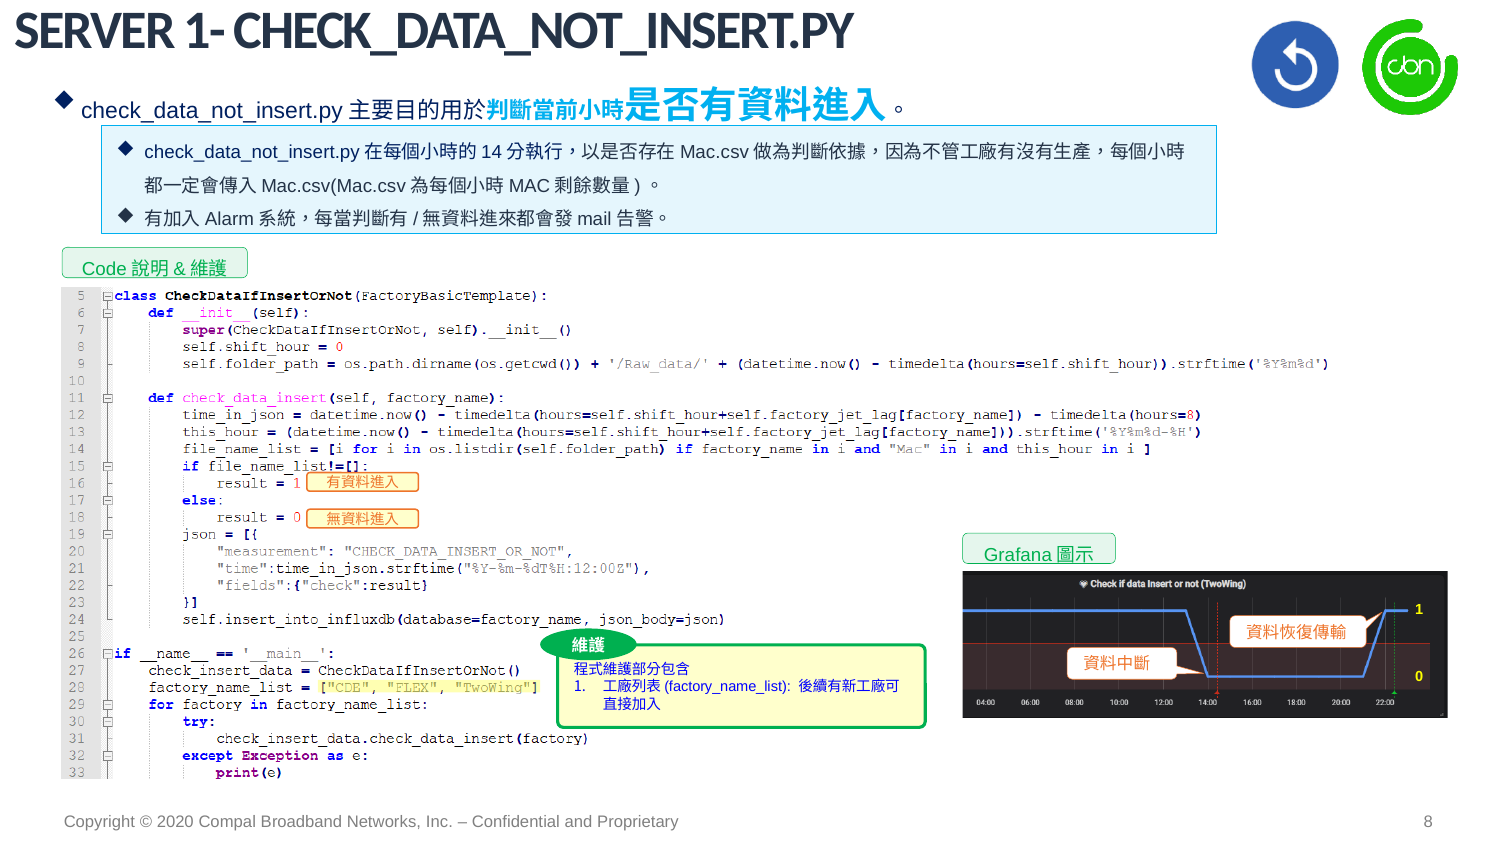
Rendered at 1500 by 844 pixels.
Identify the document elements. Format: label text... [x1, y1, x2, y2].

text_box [962, 532, 1449, 718]
text_box Server 1- check_data_not_insert.py [0, 0, 1375, 86]
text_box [61, 246, 1332, 779]
picture [1362, 19, 1458, 115]
slide_number 8 [1372, 802, 1448, 839]
text_box check_data_not_insert.py在每個小時的14分執行，以是否存在Mac.csv做為判斷依據，因為不管工廠有沒有生產，每個小時都一定會傳入Mac.csv(Mac.csv為每個小時MAC剩餘數量)。 有加入Alarm系統，每當判斷有/無資料進來都會發mail告警。 [99, 123, 1219, 235]
picture [1251, 20, 1339, 111]
text_box check_data_not_insert.py主要目的用於判斷當前小時是否有資料進入。 [38, 50, 926, 133]
